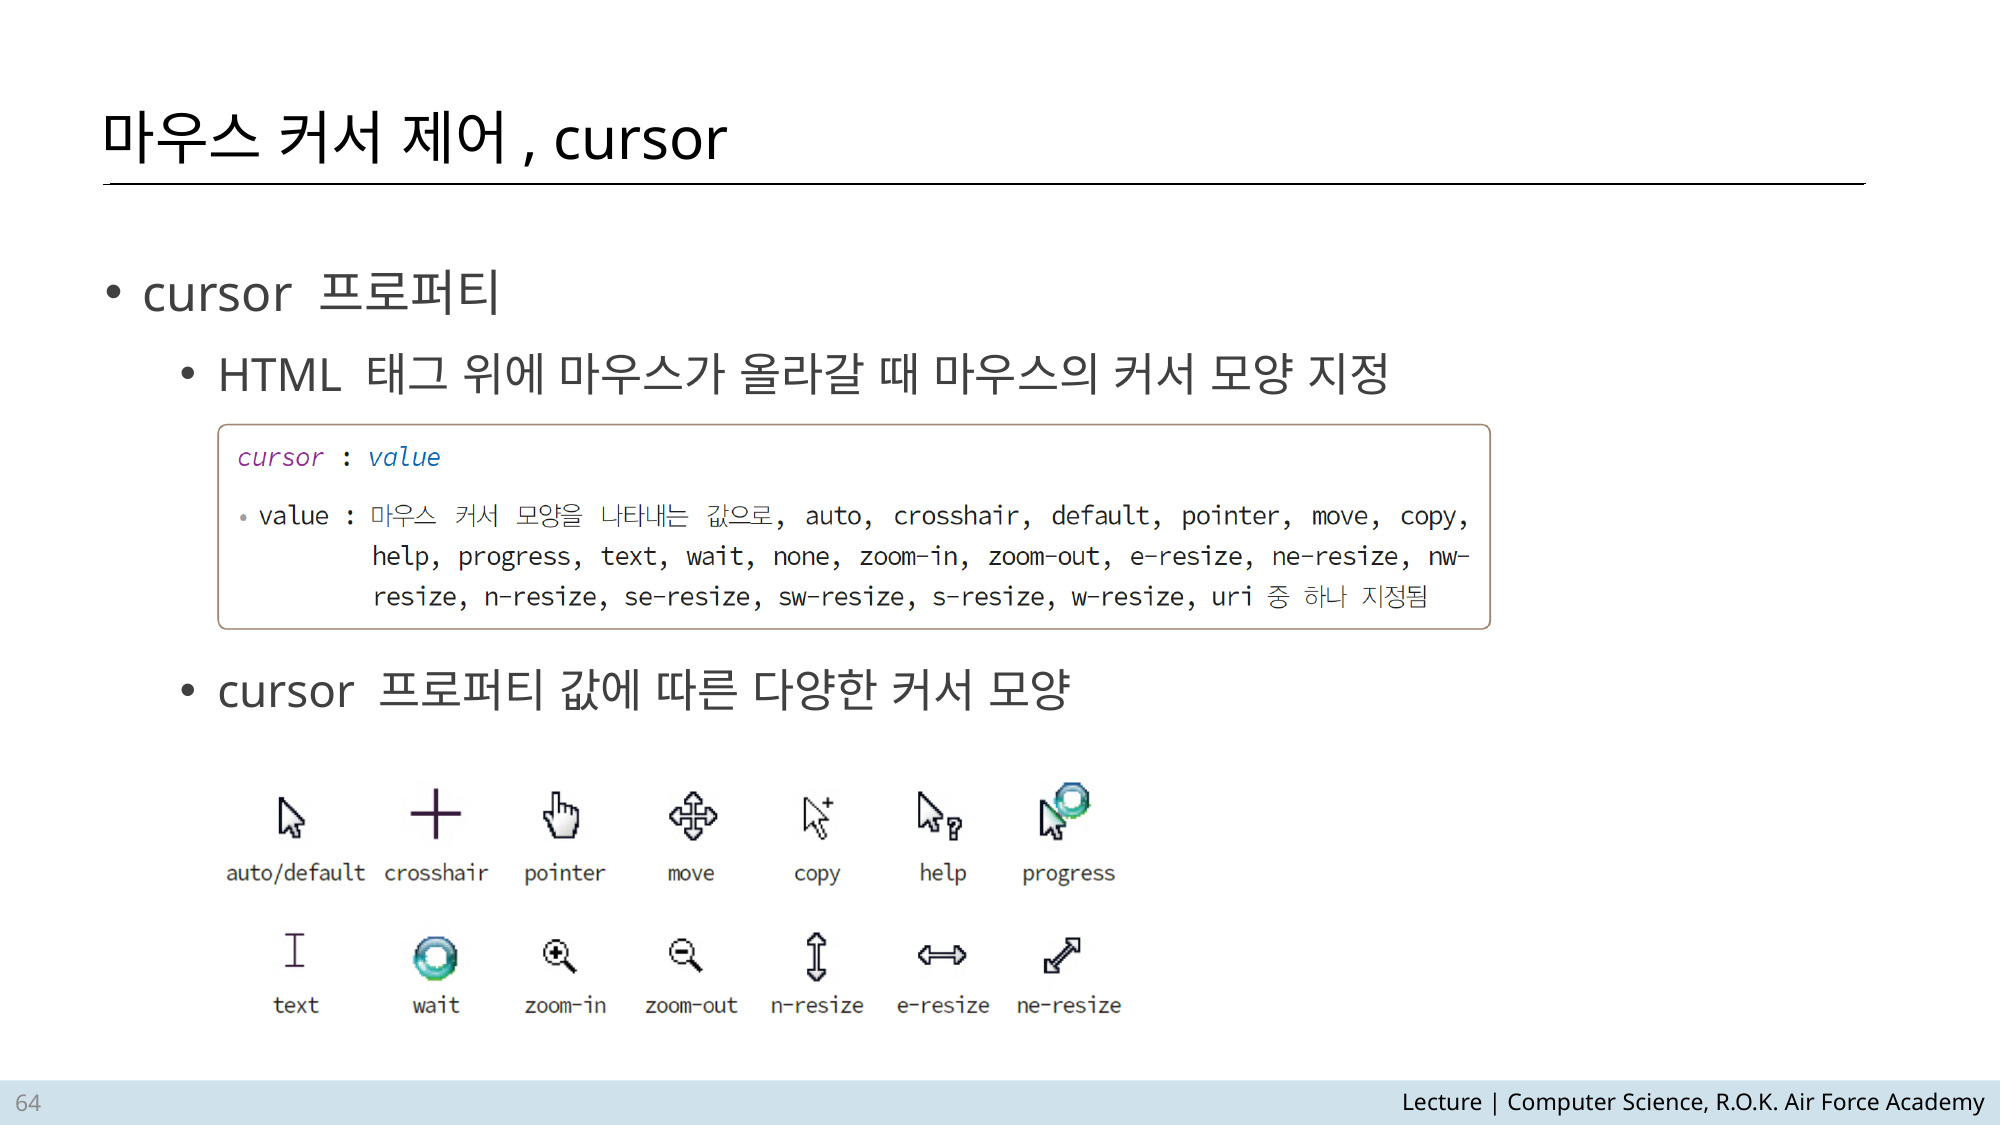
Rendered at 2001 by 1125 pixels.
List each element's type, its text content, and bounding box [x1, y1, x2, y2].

slide_number 64 [0, 1086, 114, 1123]
picture [209, 421, 1498, 639]
list cursor 프로퍼티 HTML 태그 위에 마우스가 올라갈 때 마우스의 커서 모양 지정 cursor 프로퍼티 값에 따른 다양한 커서 모양 [89, 238, 1863, 1014]
list 마우스 커서 제어, cursor [90, 109, 1862, 172]
picture [217, 759, 1157, 1036]
